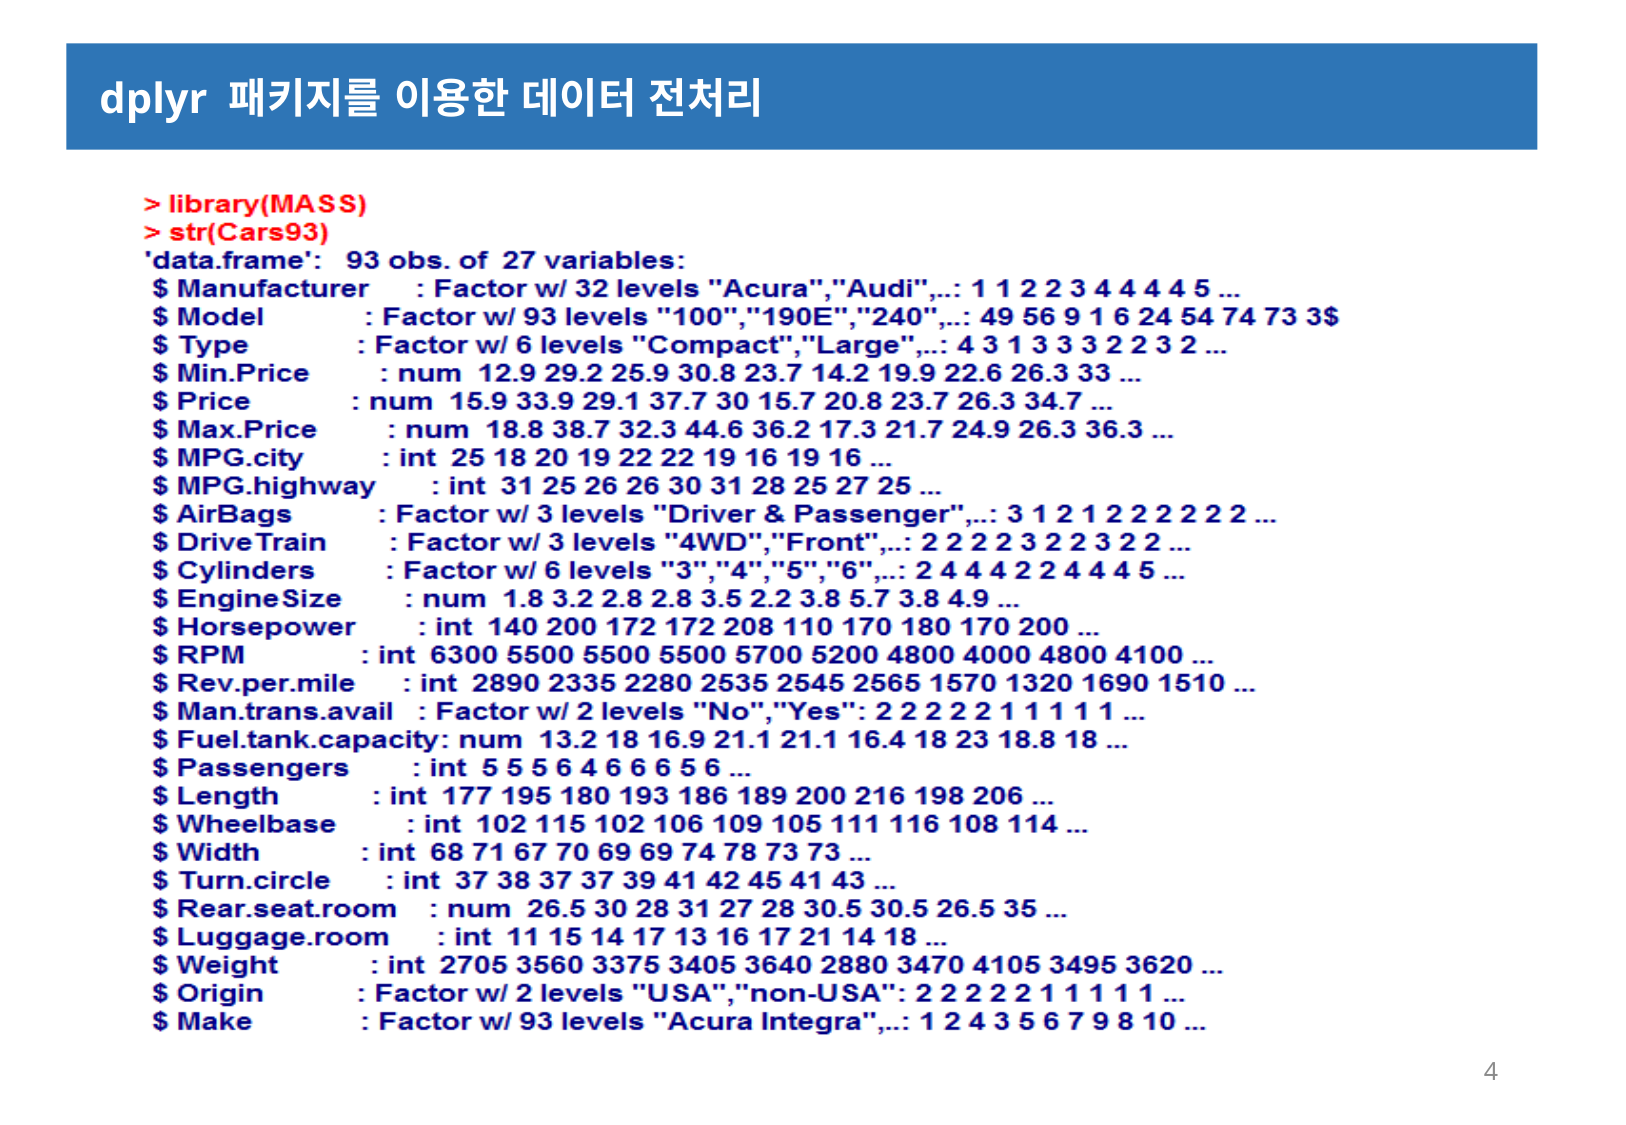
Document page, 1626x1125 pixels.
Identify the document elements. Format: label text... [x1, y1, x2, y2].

text_box [79, 68, 1570, 149]
text_box dplyr 패키지를 이용한 데이터 전처리 [65, 42, 1538, 151]
slide_number 4 [1147, 1042, 1514, 1103]
picture [137, 186, 1401, 1042]
